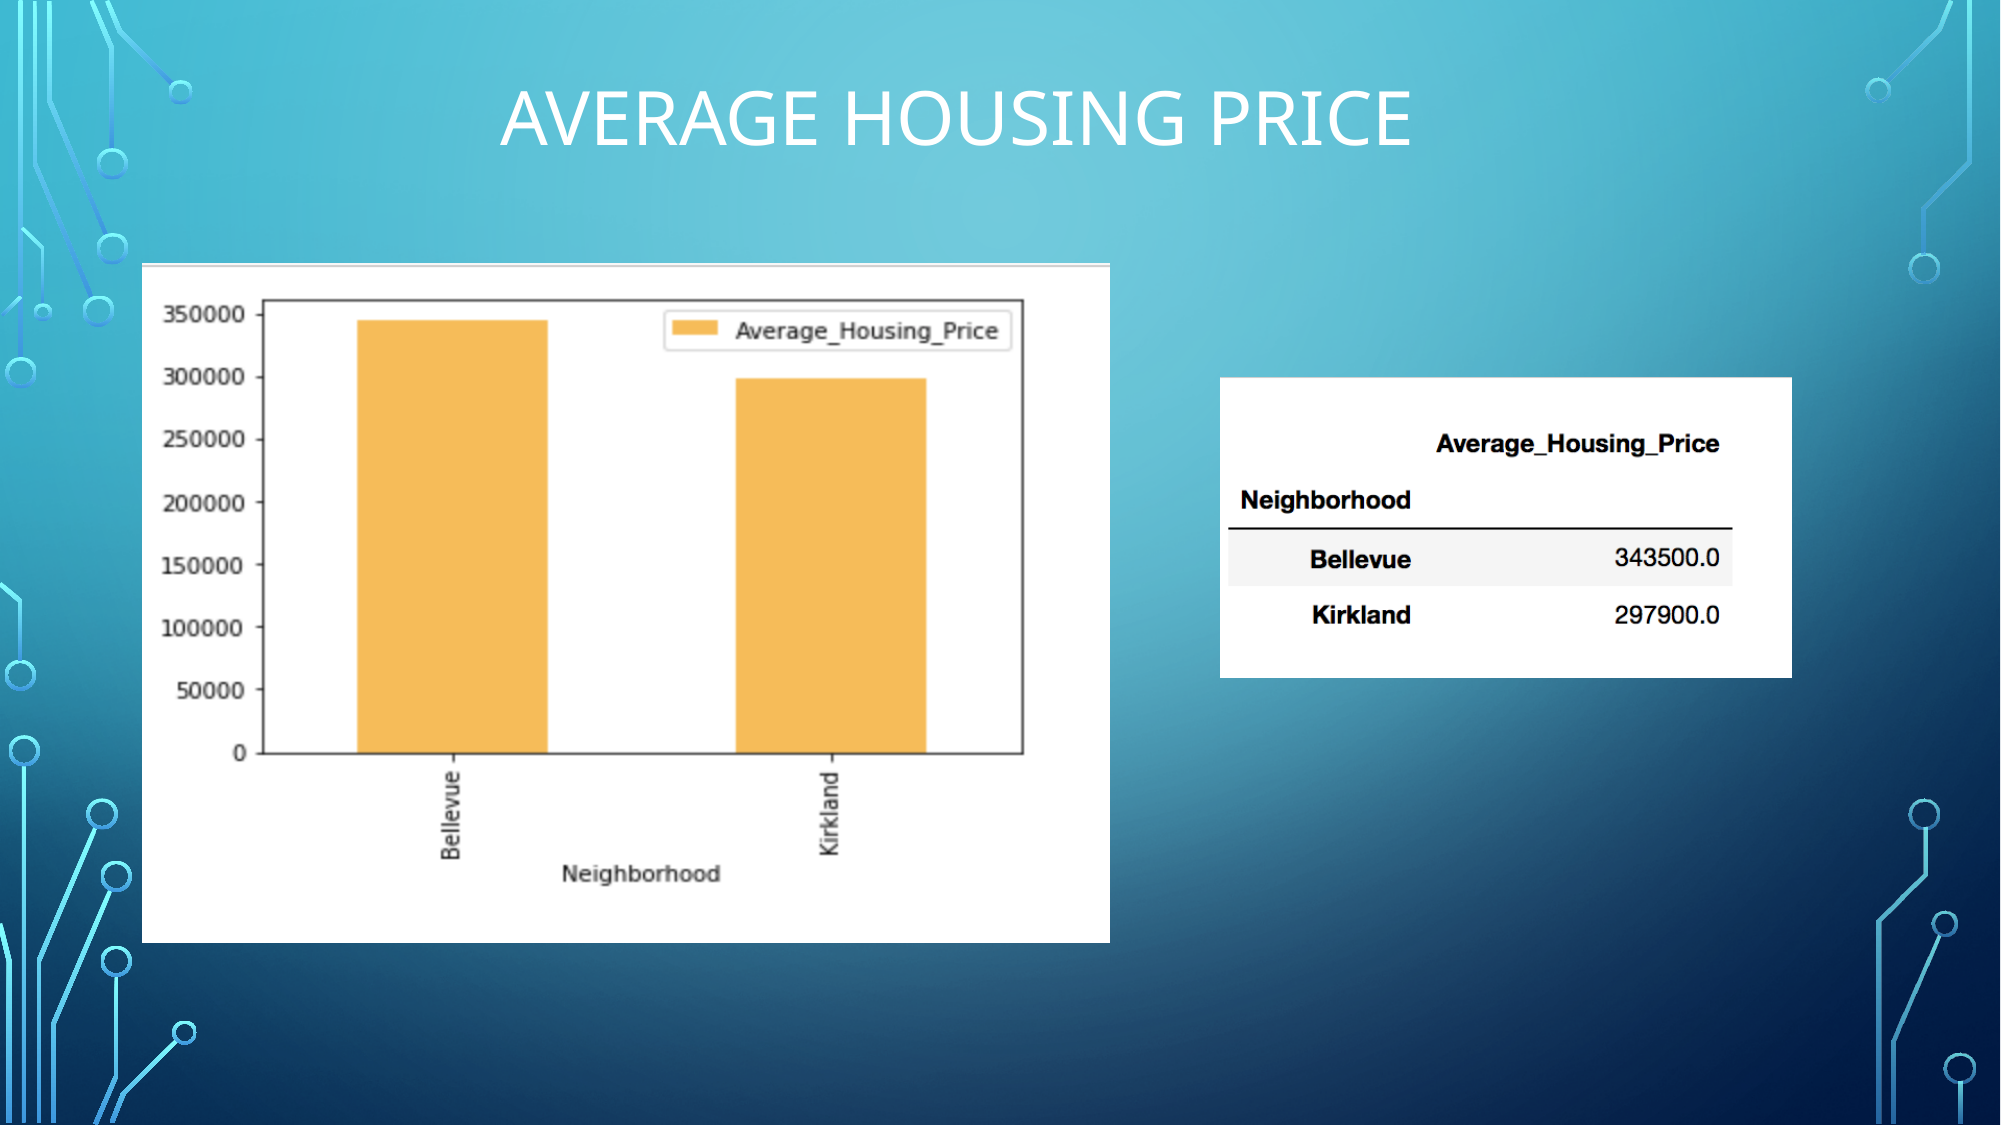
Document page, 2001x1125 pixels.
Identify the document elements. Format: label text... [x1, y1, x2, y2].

picture [1219, 377, 1792, 678]
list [142, 263, 1110, 943]
title Average housing price [166, 0, 1792, 243]
